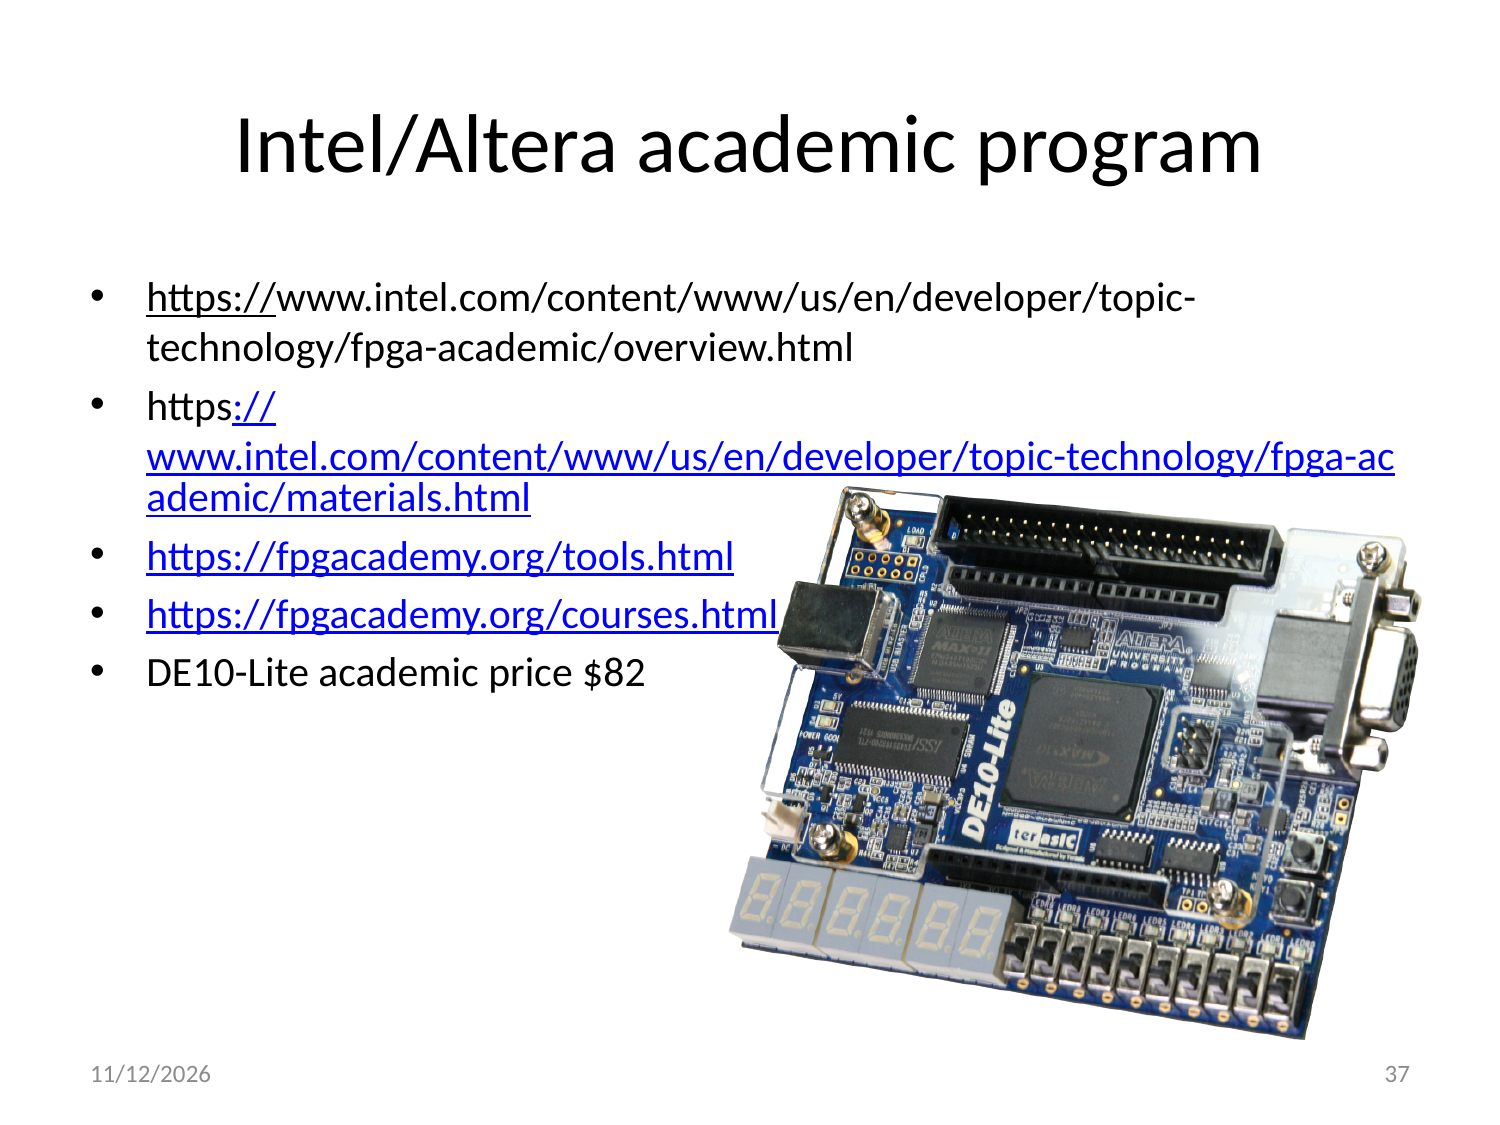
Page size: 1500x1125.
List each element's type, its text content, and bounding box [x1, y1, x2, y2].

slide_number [75, 1042, 425, 1103]
title Intel/Altera academic program [75, 45, 1425, 233]
picture [698, 474, 1428, 1040]
list https://www.intel.com/content/www/us/en/developer/topic-technology/fpga-academic/overview.html https://www.intel.com/content/www/us/en/developer/topic-technology/fpga-academic/materials.html https://fpgacademy.org/tools.html https://fpgacademy.org/courses.html DE10-Lite academic price $82 [75, 262, 1425, 1005]
slide_number 37 [1074, 1049, 1425, 1103]
